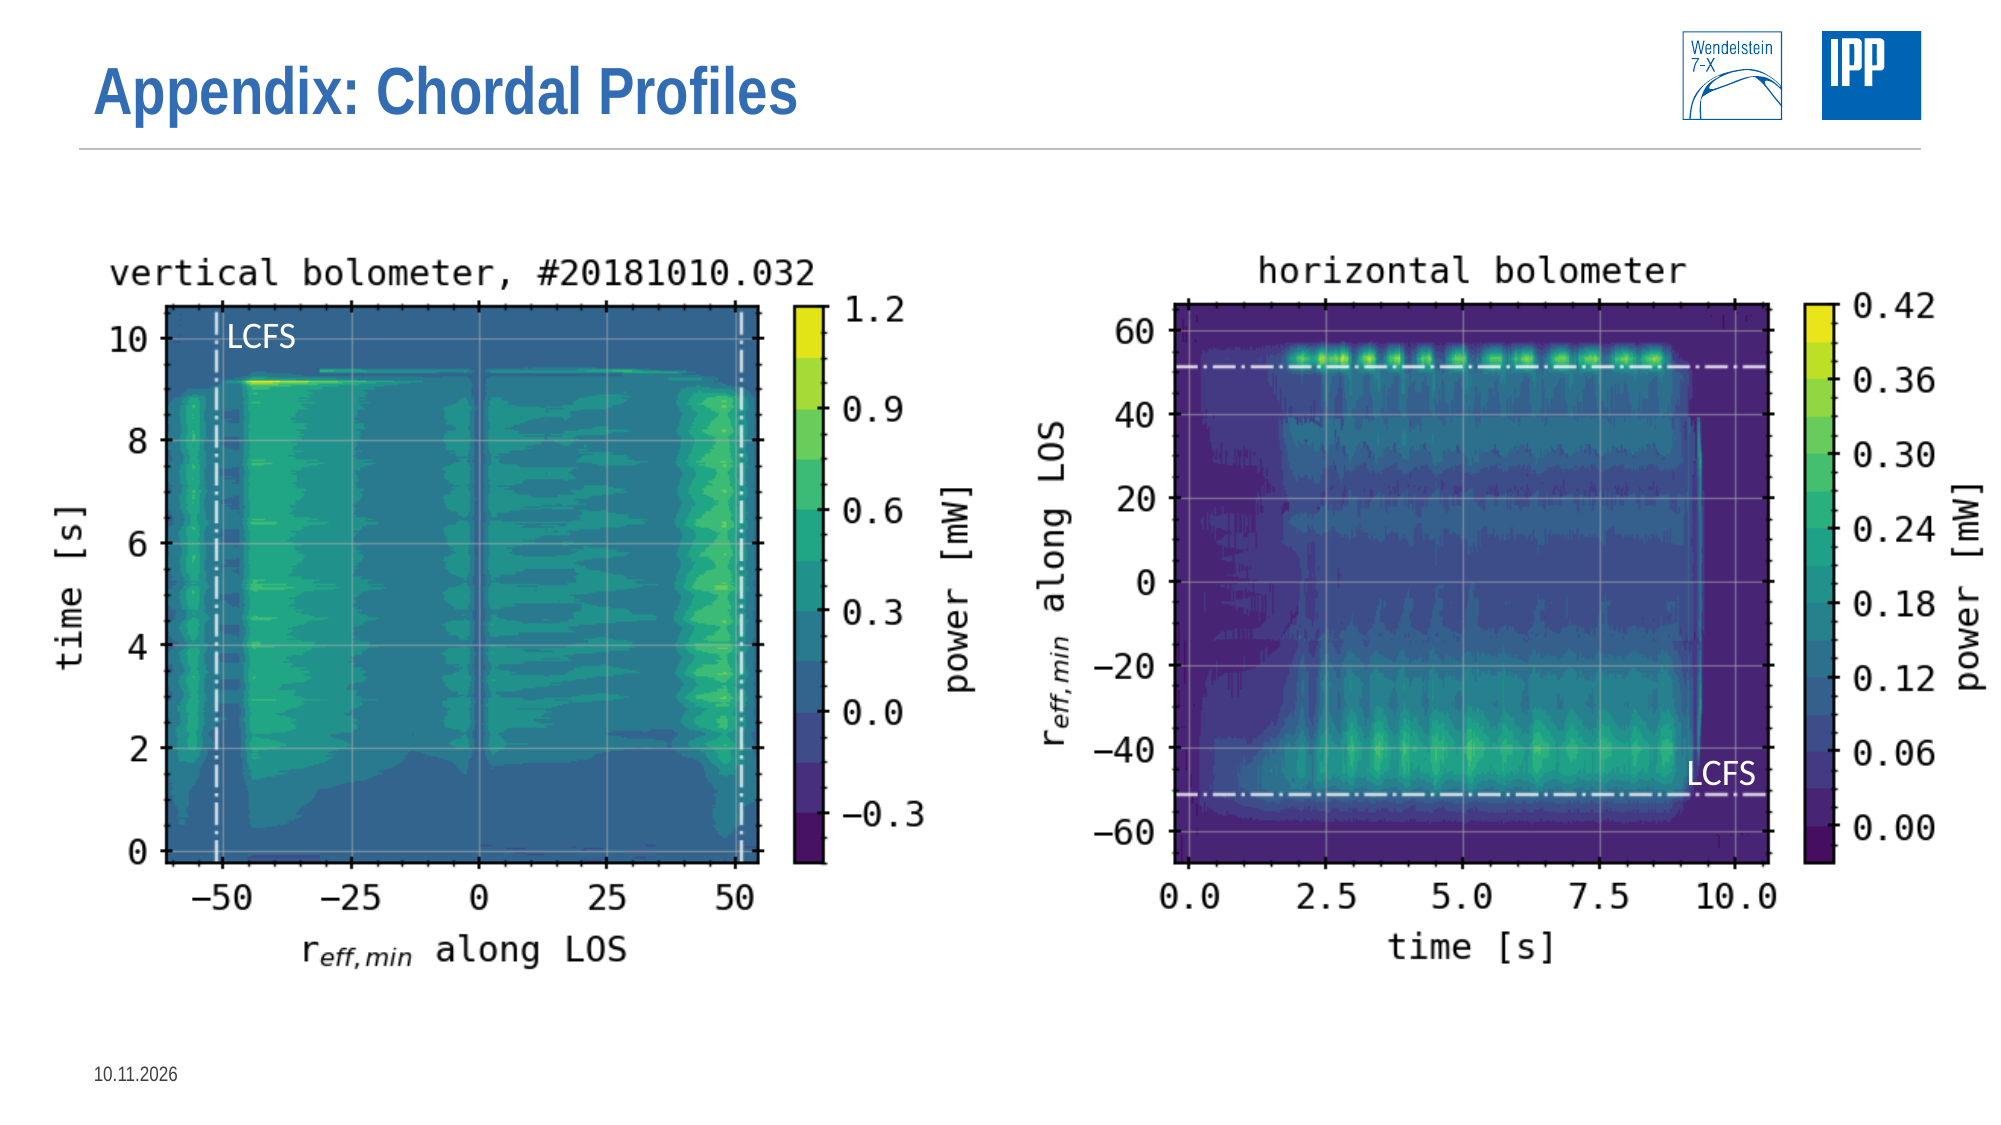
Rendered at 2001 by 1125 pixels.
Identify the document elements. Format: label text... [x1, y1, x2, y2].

picture [15, 246, 993, 980]
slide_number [78, 1042, 262, 1103]
title Appendix: Chordal Profiles [78, 30, 1638, 136]
picture [1024, 246, 2000, 979]
